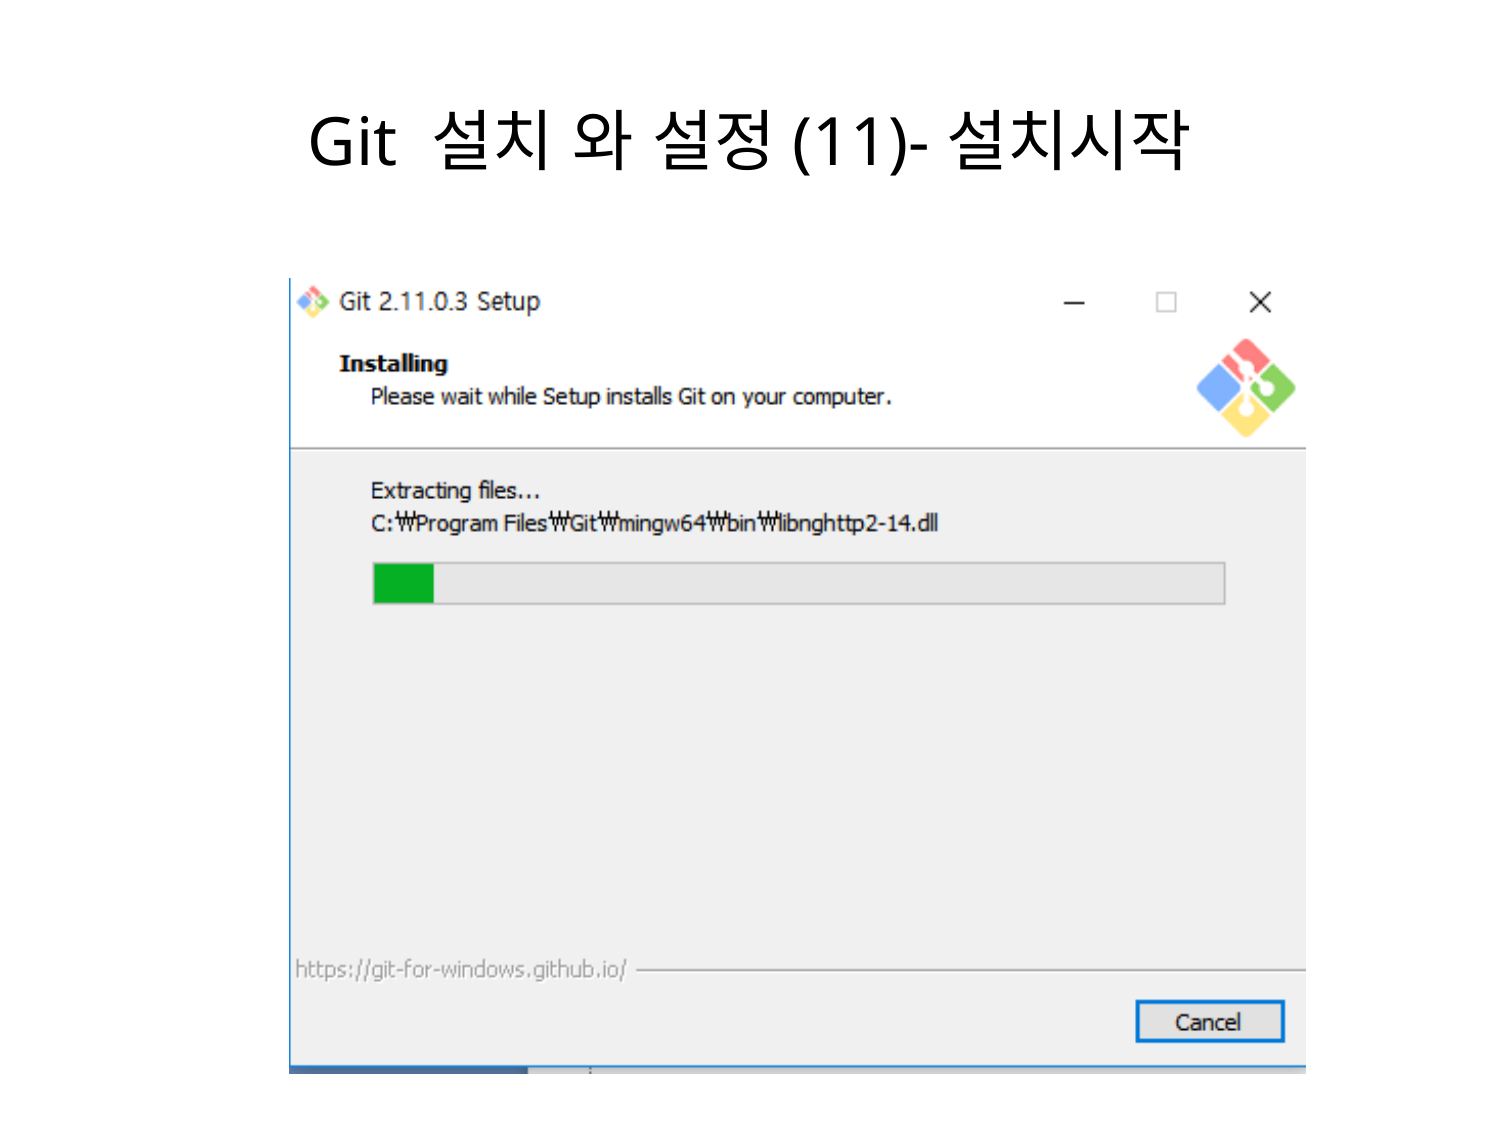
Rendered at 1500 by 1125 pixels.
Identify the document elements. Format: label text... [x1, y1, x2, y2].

picture [288, 278, 1306, 1075]
title Git 설치 와 설정(11)-설치시작 [75, 45, 1425, 233]
